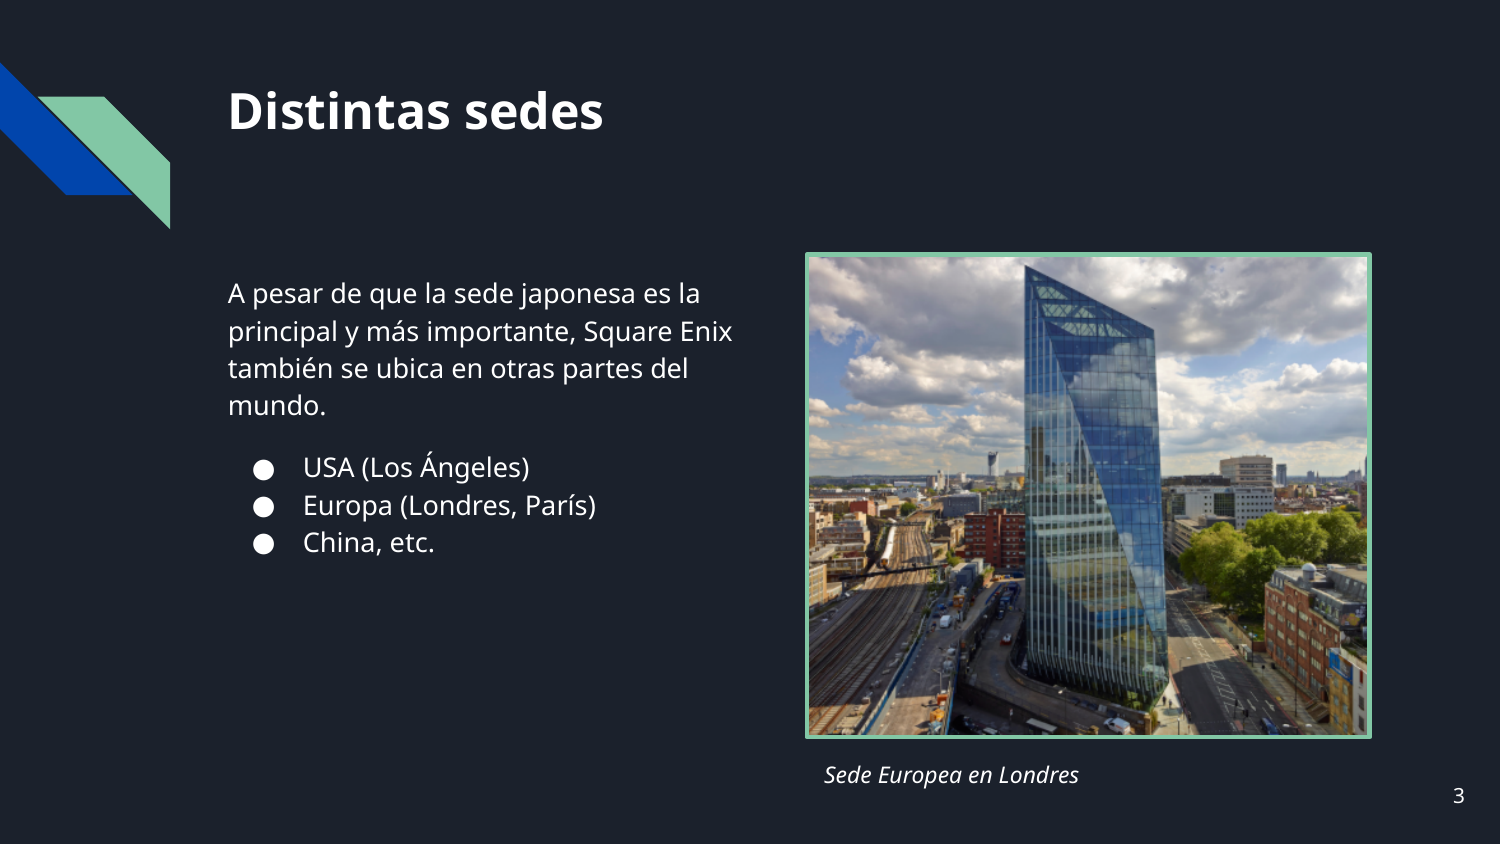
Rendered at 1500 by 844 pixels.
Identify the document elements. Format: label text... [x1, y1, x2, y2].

text_box Sede Europea en Londres [809, 746, 1492, 803]
title Distintas sedes [212, 64, 1368, 215]
list A pesar de que la sede japonesa es la principal y más importante, Square Enix también se ubica en otras partes del mundo. USA (Los Ángeles) Europa (Londres, París) China, etc. [212, 257, 772, 735]
slide_number ‹#› [1389, 764, 1480, 830]
picture [808, 256, 1368, 735]
